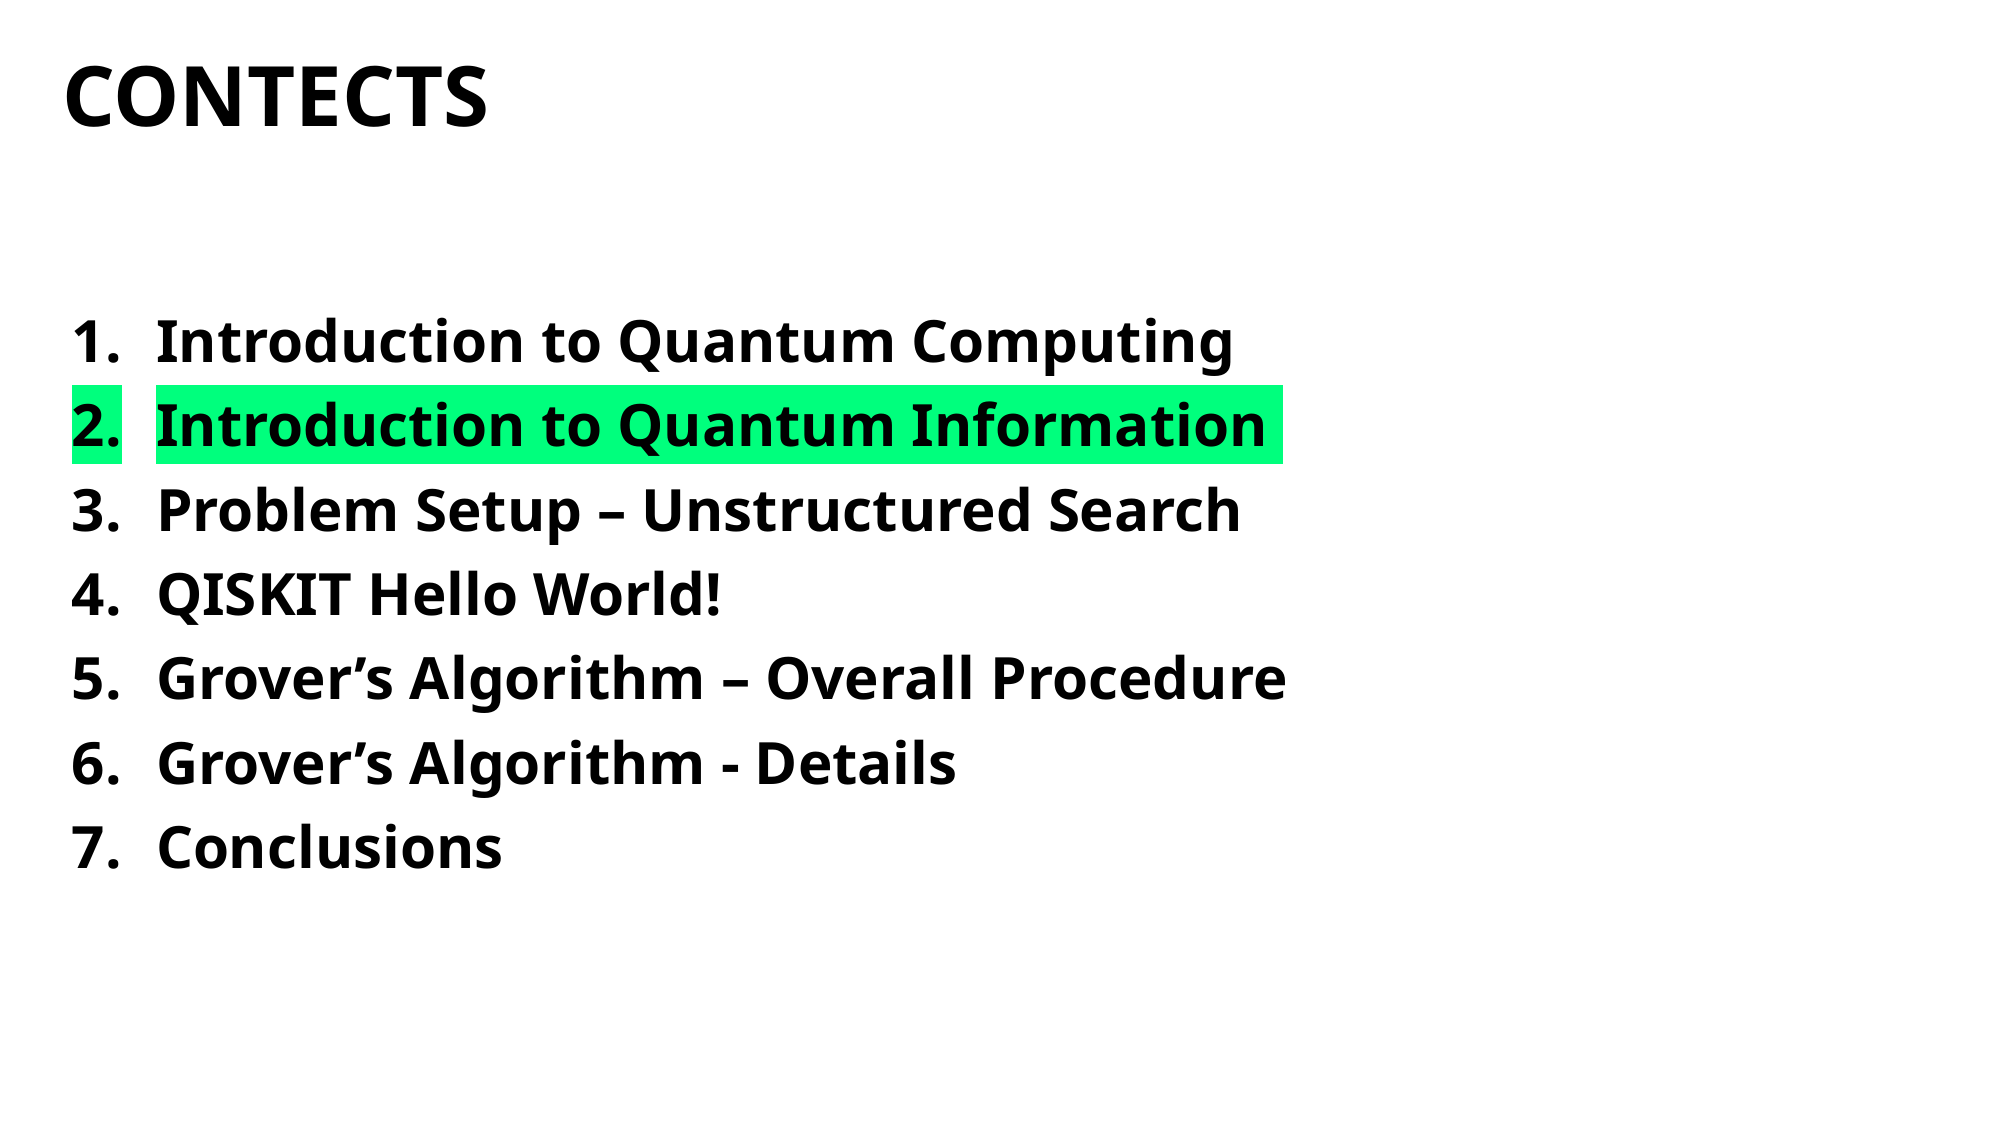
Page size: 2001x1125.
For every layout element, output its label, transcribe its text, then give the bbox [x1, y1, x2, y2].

list Introduction to Quantum Computing Introduction to Quantum Information Problem Setup – Unstructured Search QISKIT Hello World! Grover’s Algorithm – Overall Procedure Grover’s Algorithm - Details Conclusions [62, 299, 1469, 1070]
title CONTECTS [62, 62, 1000, 225]
